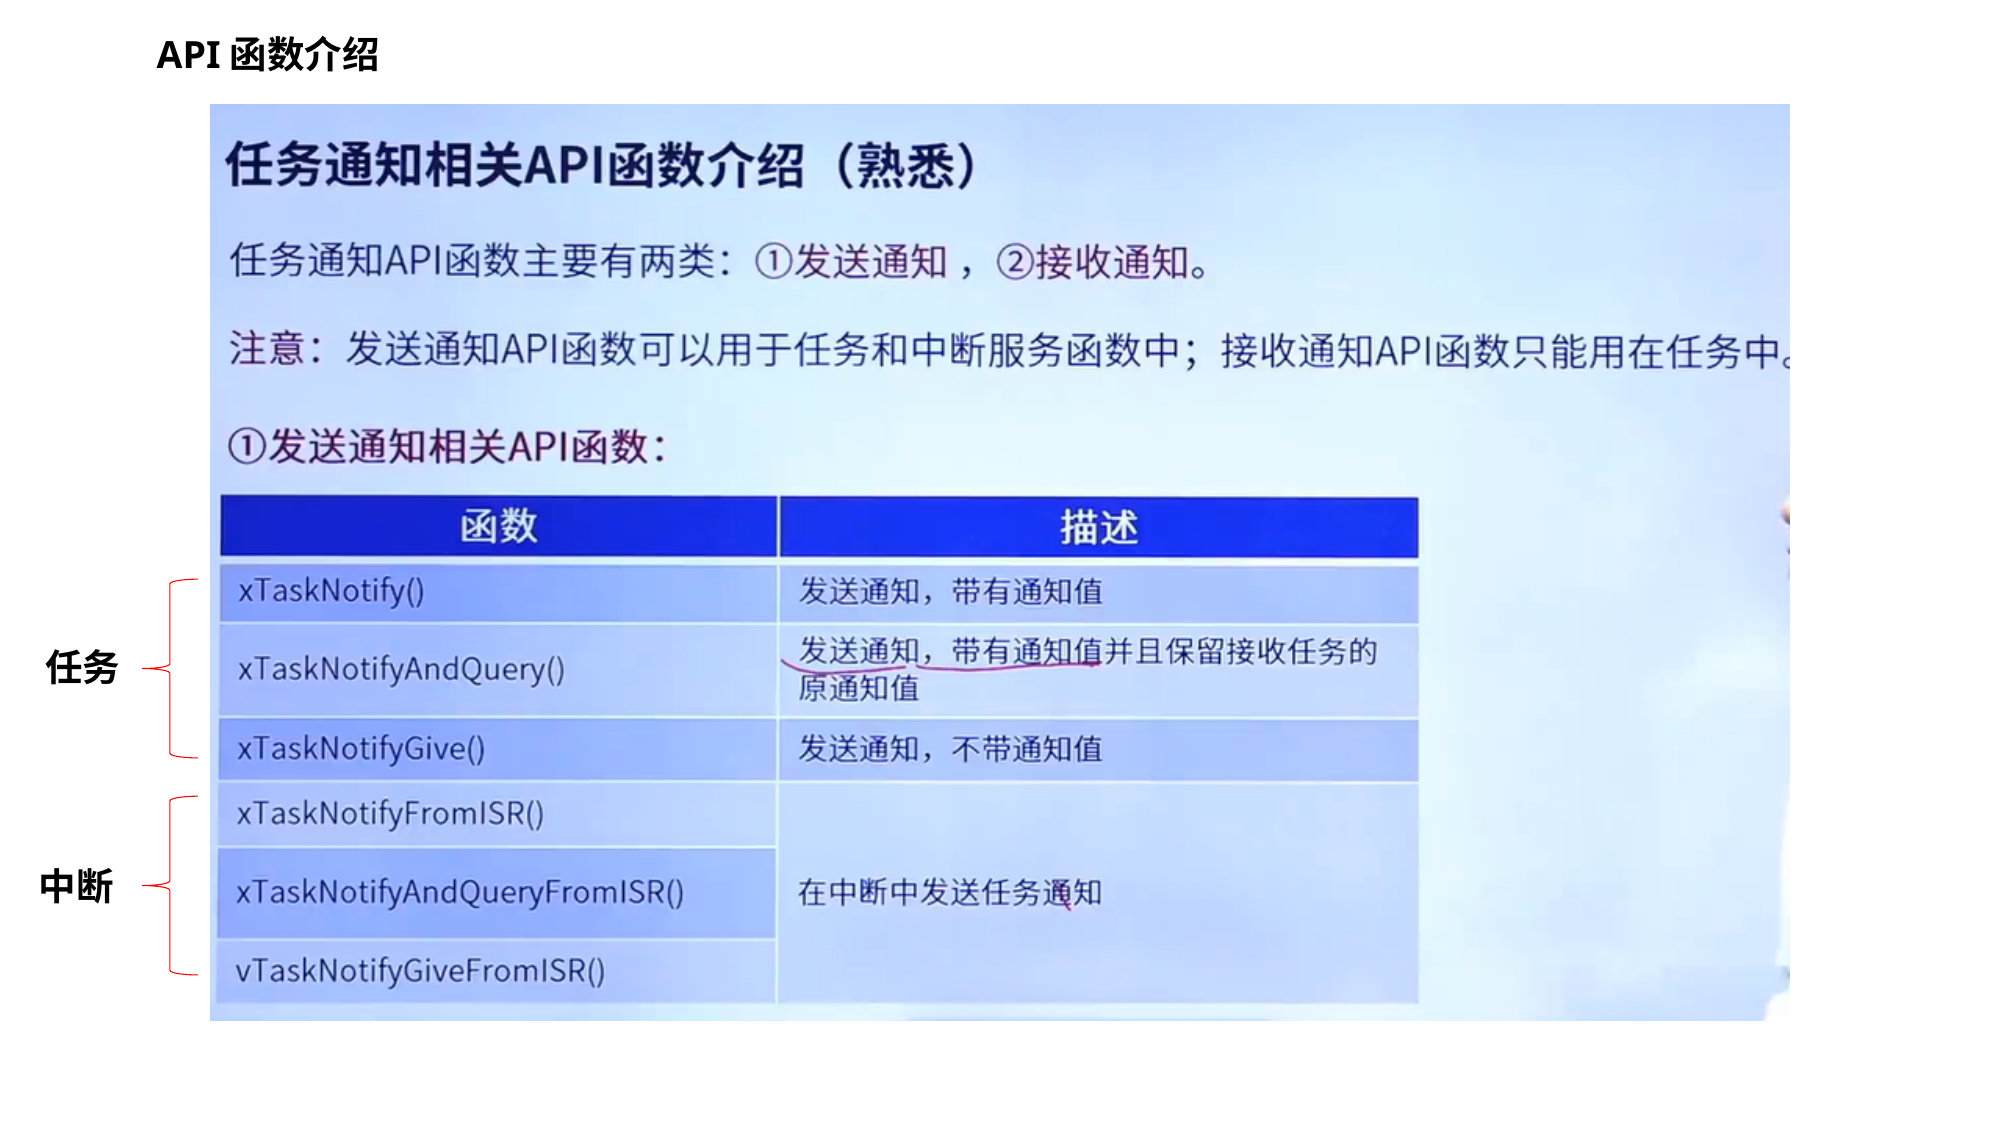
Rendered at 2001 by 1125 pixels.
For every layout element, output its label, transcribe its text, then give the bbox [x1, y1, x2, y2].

text_box 任务 [30, 636, 142, 697]
picture [210, 104, 1790, 1021]
text_box [141, 795, 198, 976]
text_box API函数介绍 [141, 23, 833, 84]
text_box 中断 [23, 855, 136, 916]
text_box [142, 578, 198, 759]
